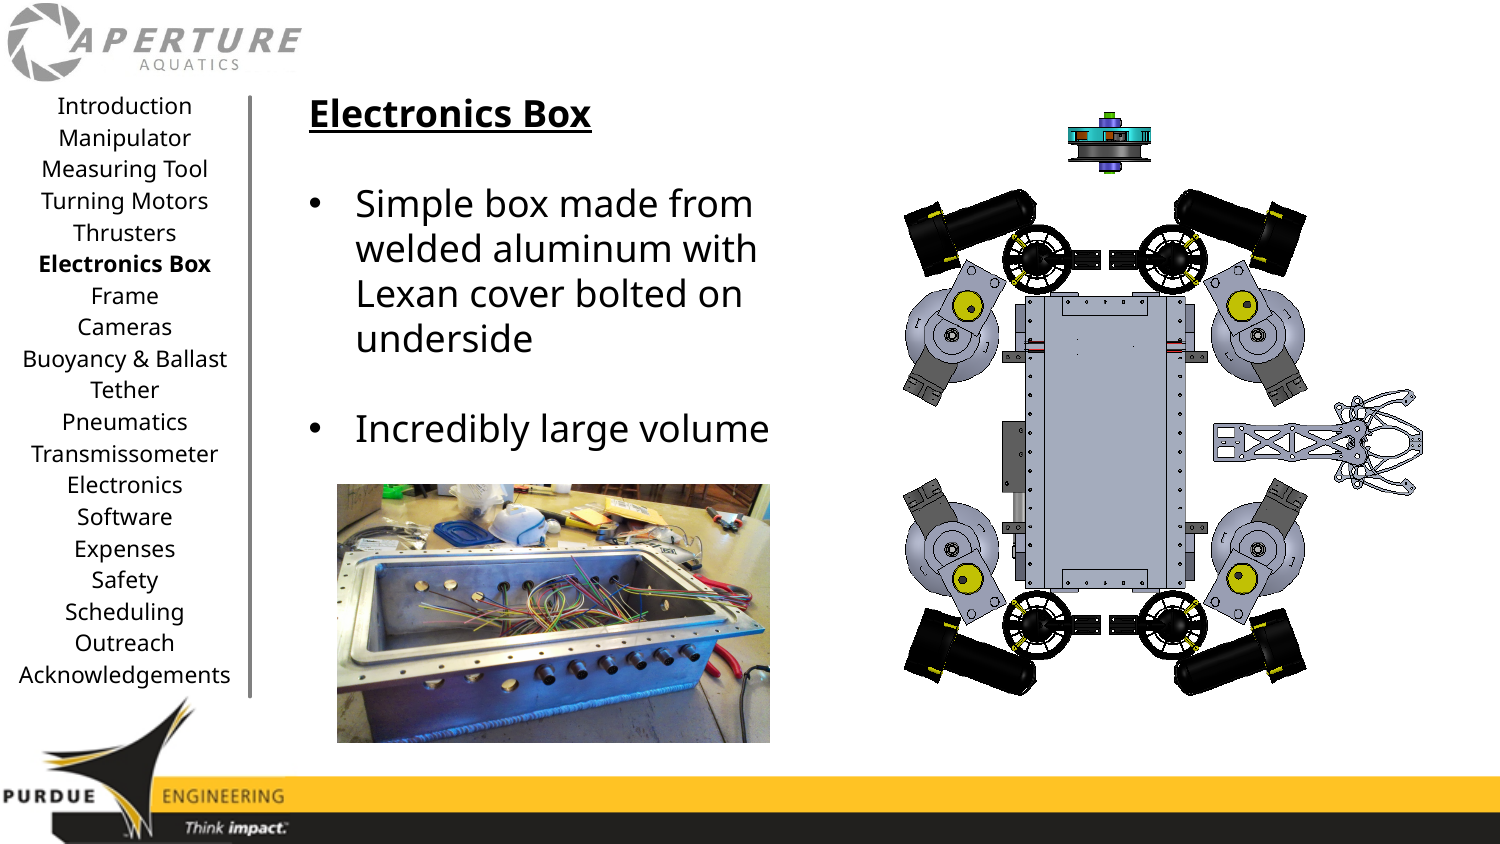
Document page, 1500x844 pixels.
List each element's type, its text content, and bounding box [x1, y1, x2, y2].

text_box Introduction Manipulator Measuring Tool Turning Motors Thrusters Electronics Box Frame Cameras Buoyancy & Ballast Tether Pneumatics Transmissometer Electronics Software Expenses Safety Scheduling Outreach Acknowledgements [0, 84, 250, 696]
picture [4, 0, 305, 84]
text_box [902, 109, 1426, 710]
text_box Electronics Box Simple box made from welded aluminum with Lexan cover bolted on underside Incredibly large volume [293, 82, 813, 457]
picture [1, 484, 1500, 844]
